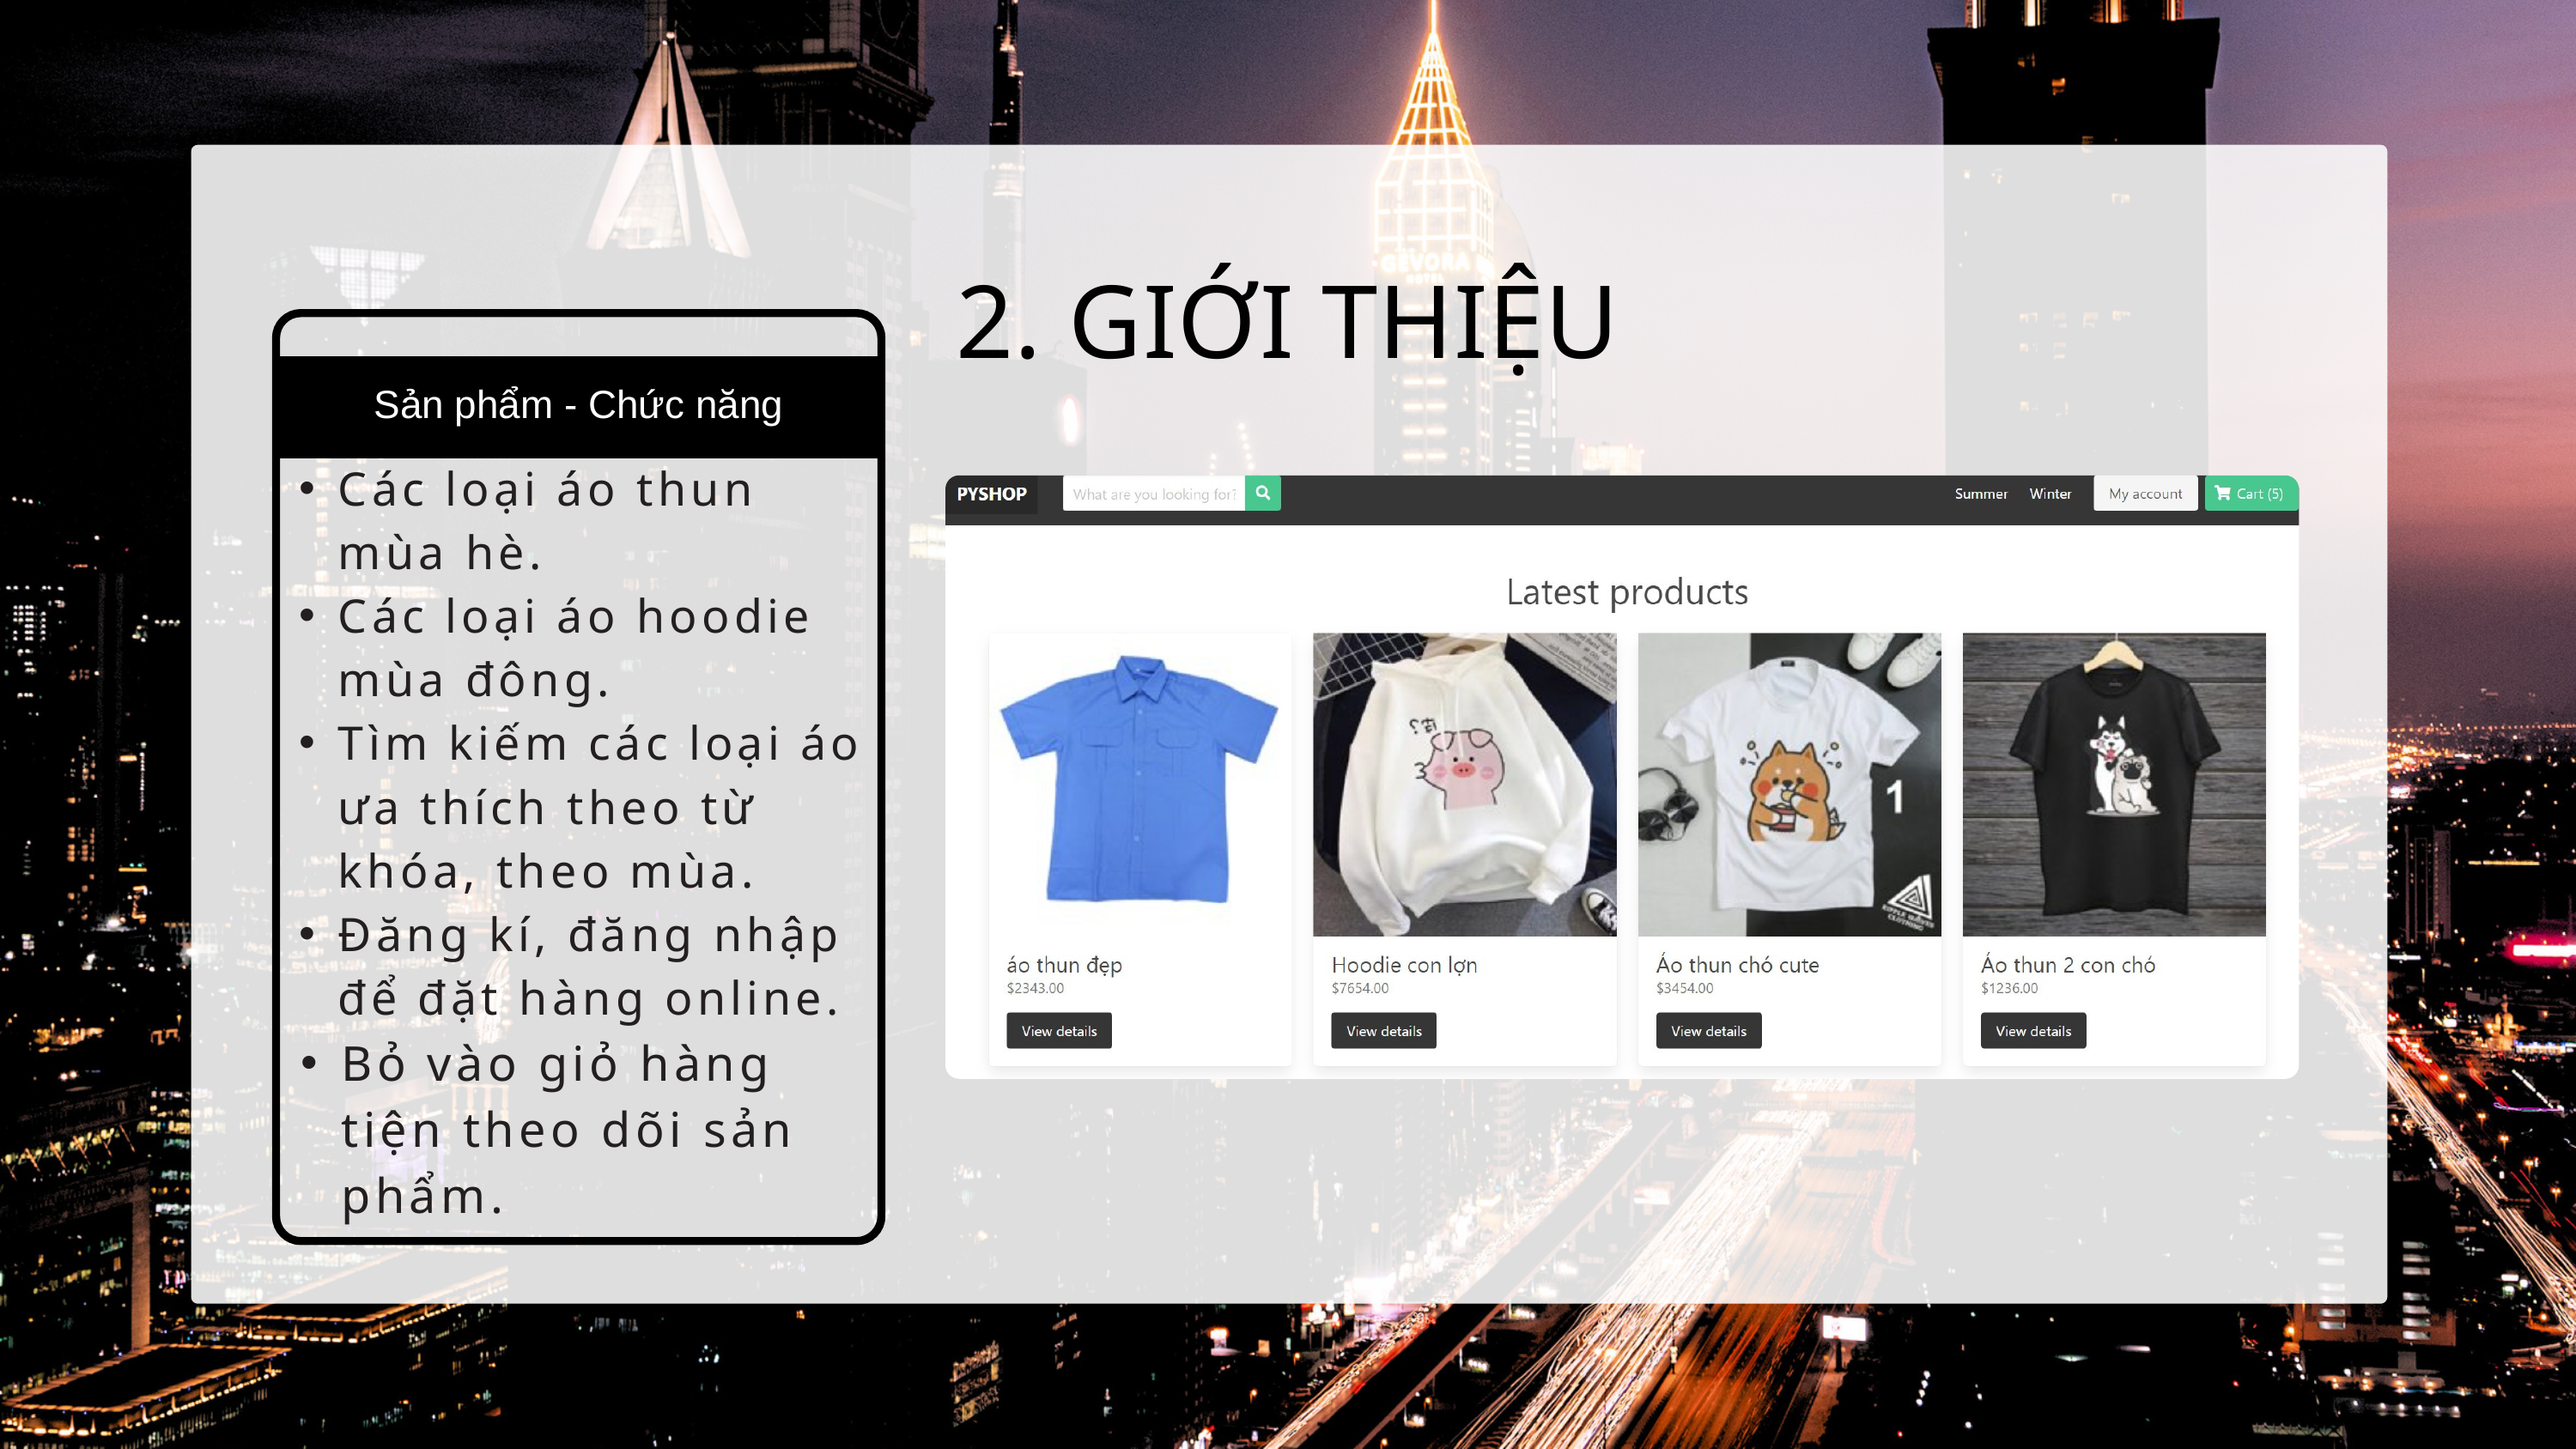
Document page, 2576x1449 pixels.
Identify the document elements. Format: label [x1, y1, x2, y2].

text_box [945, 475, 2300, 1079]
text_box [276, 464, 882, 1241]
text_box [0, 0, 2576, 1449]
text_box [276, 343, 882, 458]
text_box [276, 312, 882, 343]
text_box [191, 144, 2388, 1304]
